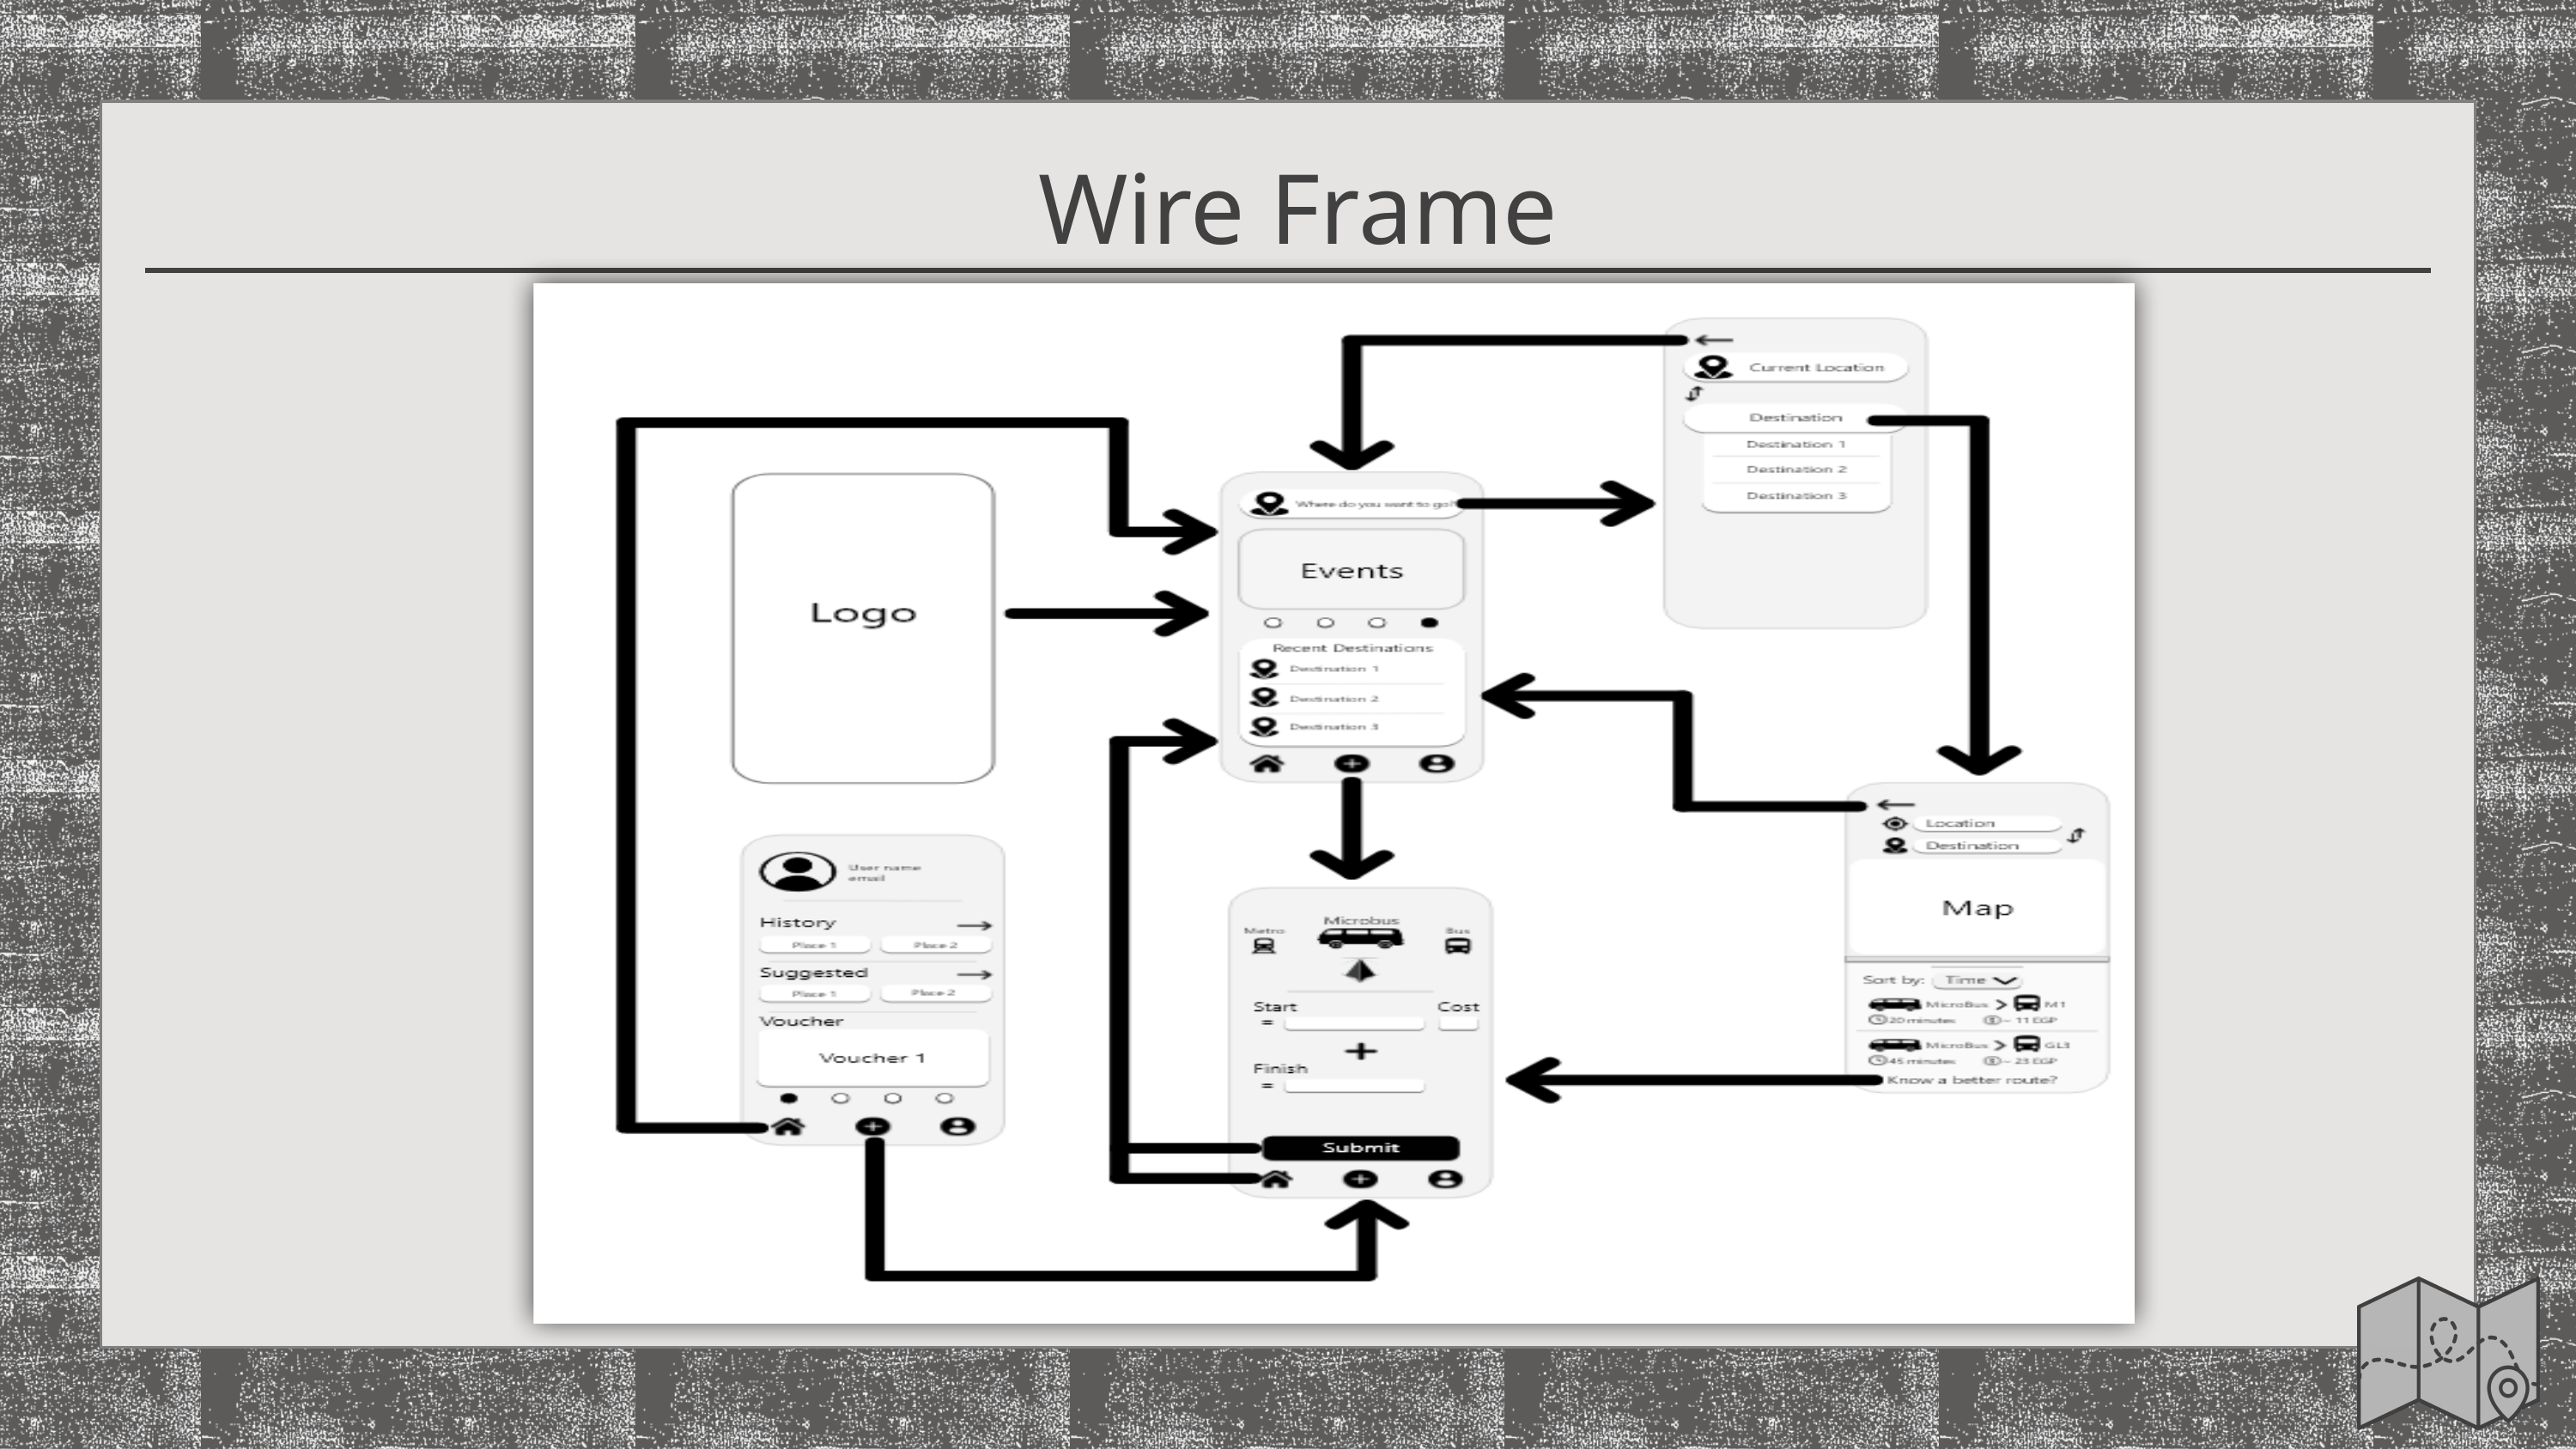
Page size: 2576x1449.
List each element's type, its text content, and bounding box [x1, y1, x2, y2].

picture [2360, 1279, 2538, 1428]
text_box [100, 100, 2476, 1348]
picture [533, 283, 2133, 1323]
text_box [0, 0, 2576, 1449]
text_box Wire Frame [120, 101, 2476, 264]
